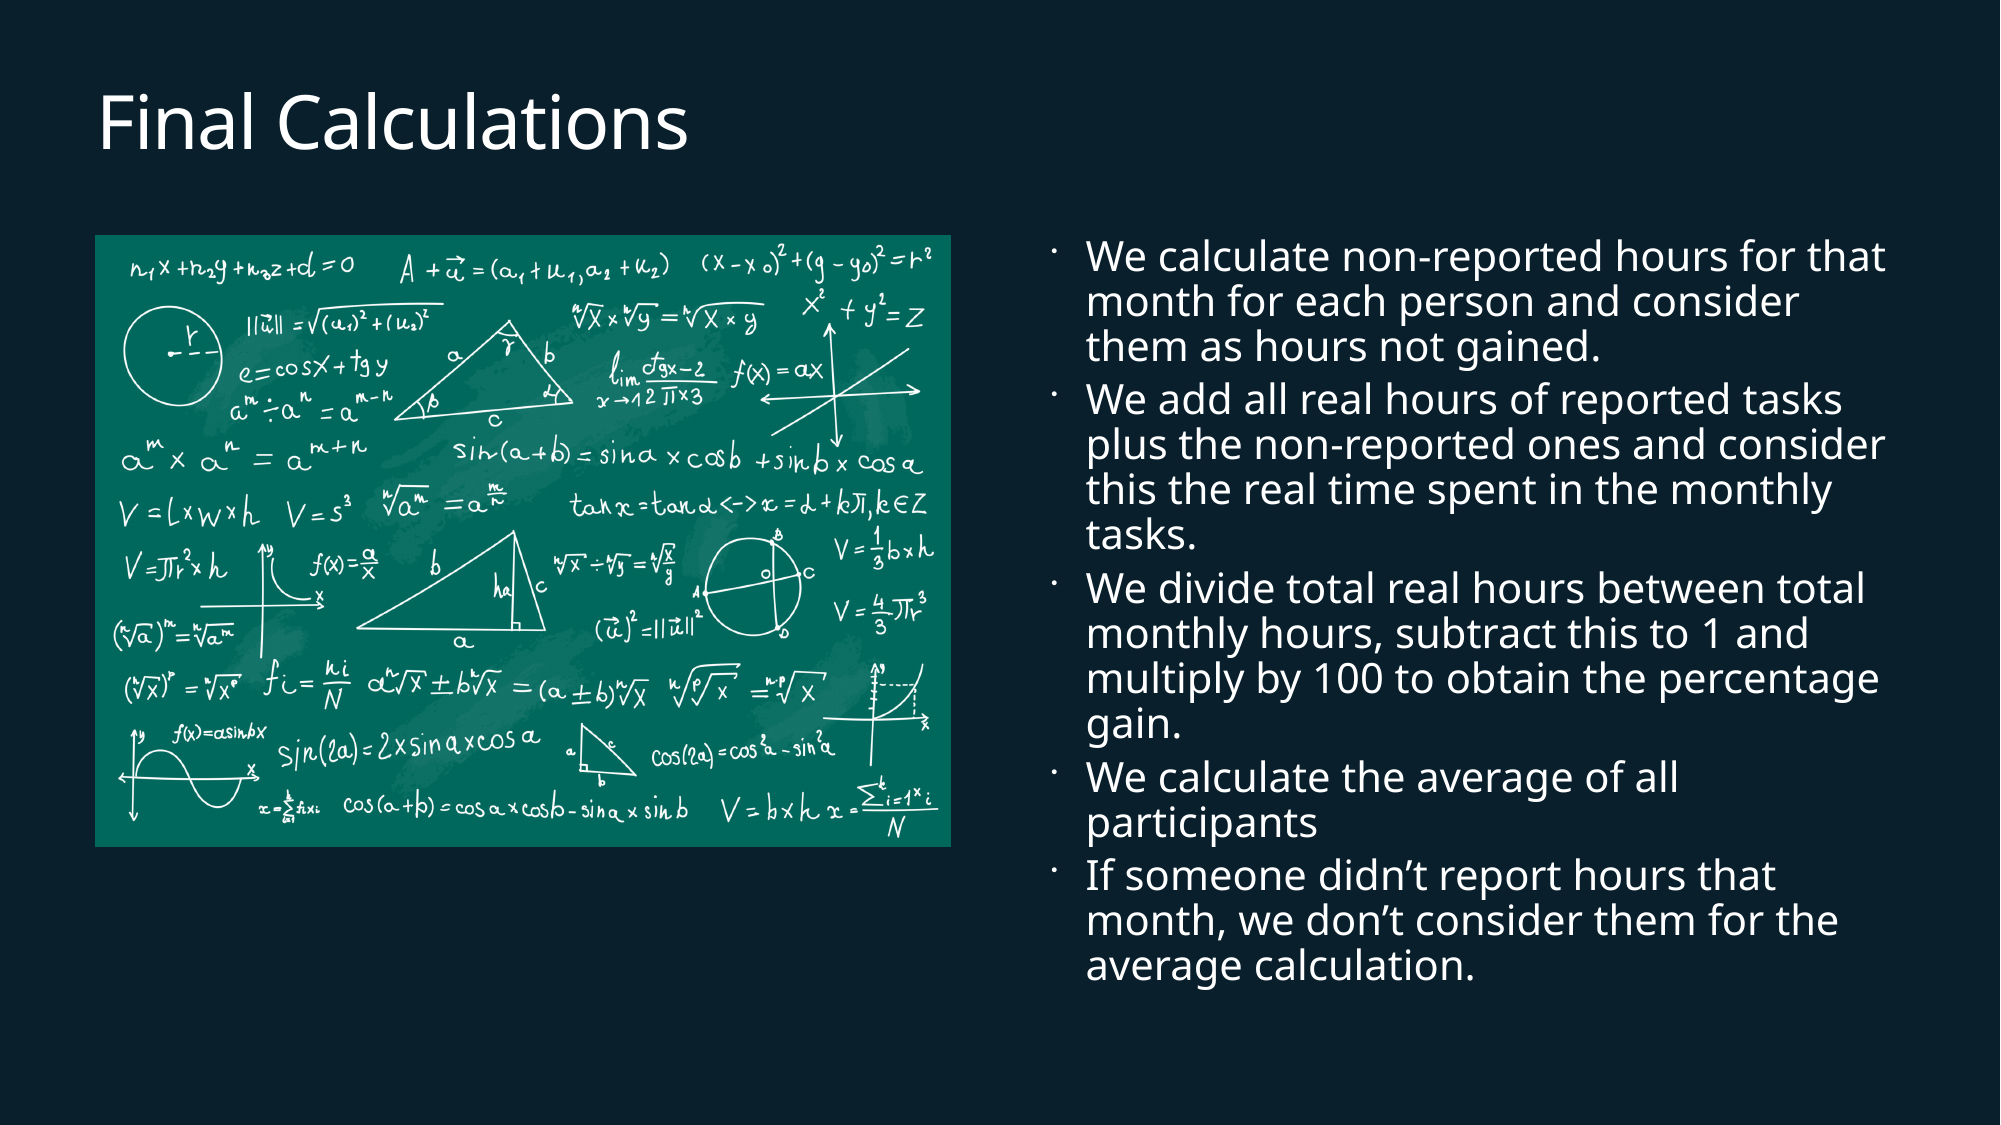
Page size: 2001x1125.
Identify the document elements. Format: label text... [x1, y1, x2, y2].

picture [95, 235, 951, 847]
list We calculate non-reported hours for that month for each person and consider them as hours not gained. We add all real hours of reported tasks plus the non-reported ones and consider this the real time spent in the monthly tasks. We divide total real hours between total monthly hours, subtract this to 1 and multiply by 100 to obtain the percentage gain. We calculate the average of all participants If someone didn’t report hours that month, we don’t consider them for the average calculation. [1048, 235, 1905, 1029]
title Final Calculations [96, 75, 1904, 166]
